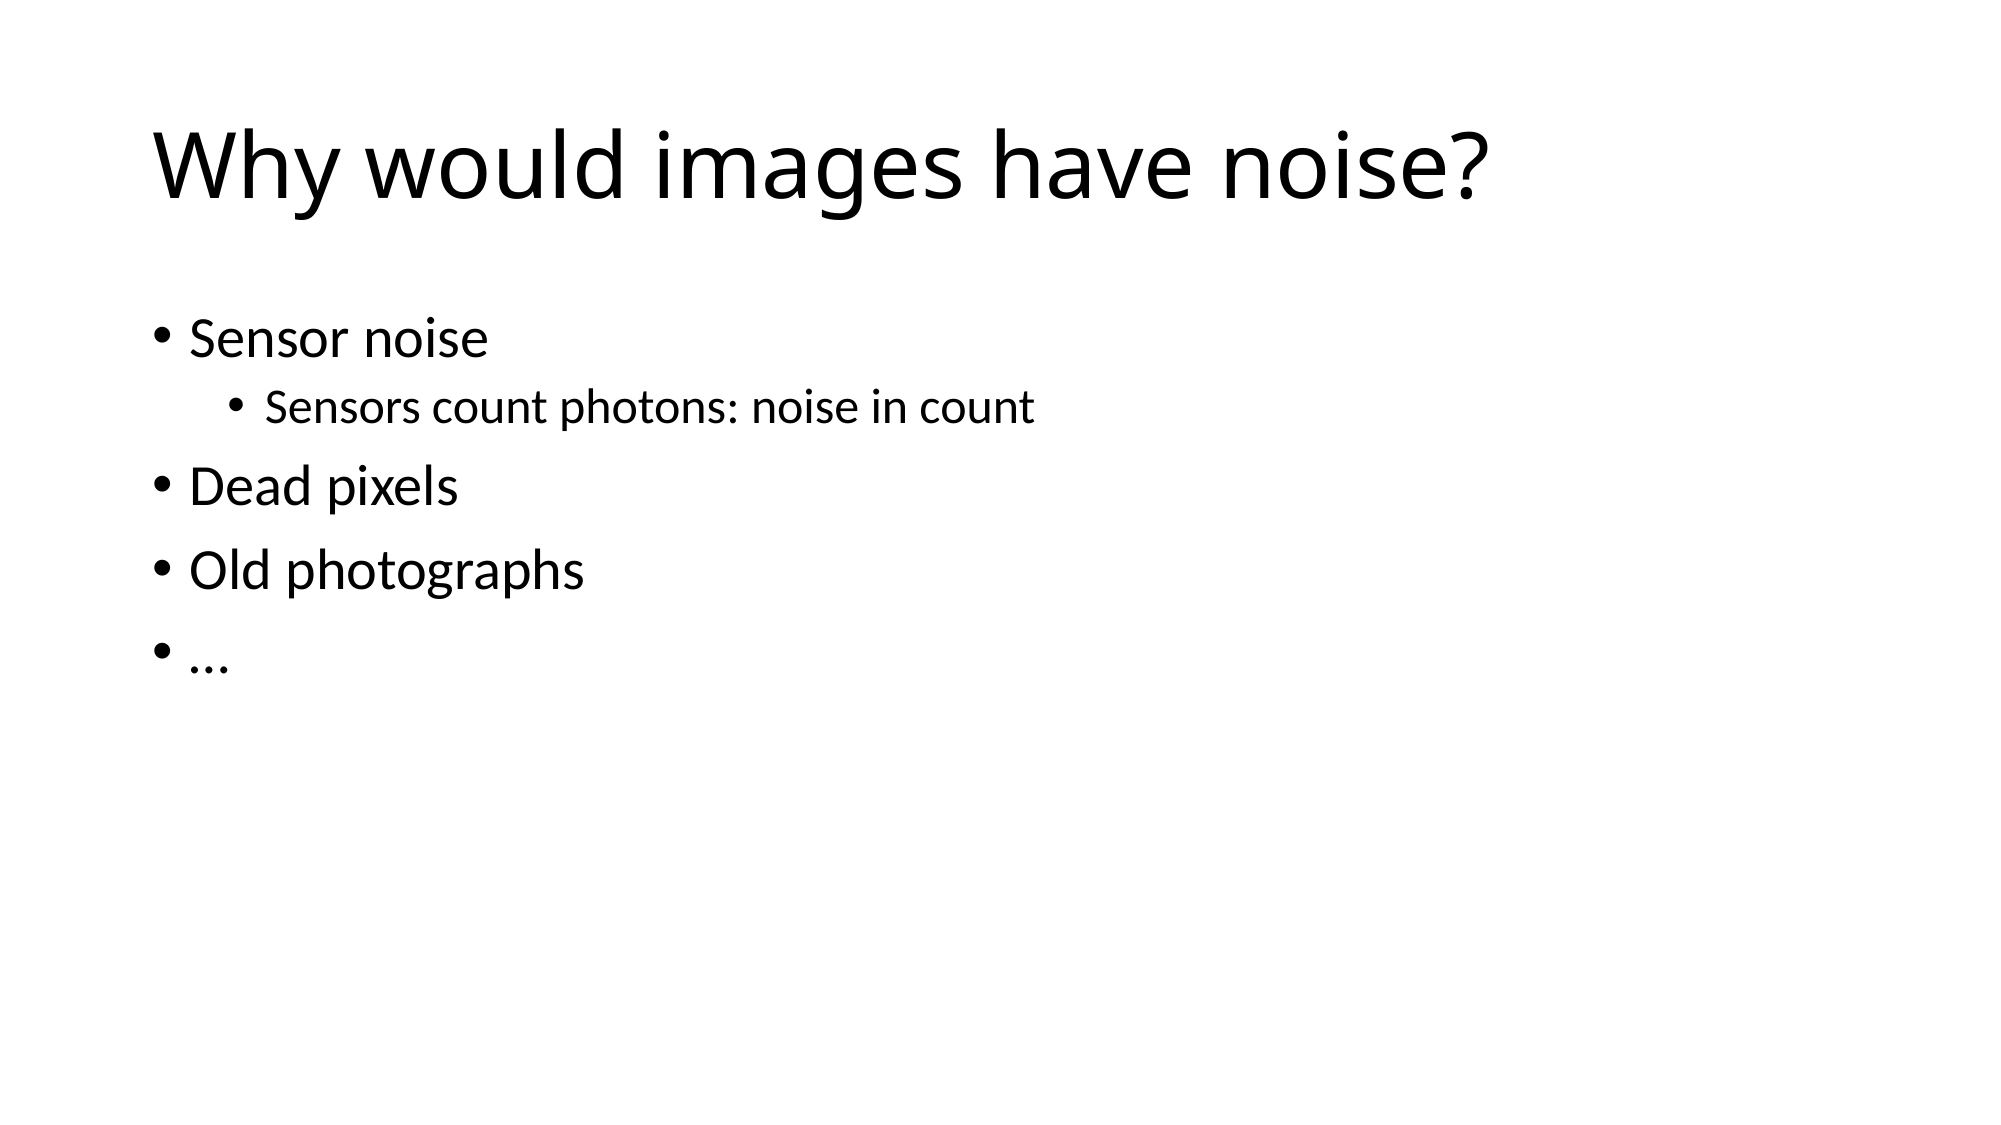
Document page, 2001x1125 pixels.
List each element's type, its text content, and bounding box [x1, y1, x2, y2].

list Sensor noise Sensors count photons: noise in count Dead pixels Old photographs … [137, 299, 1863, 1014]
title Why would images have noise? [137, 59, 1863, 278]
